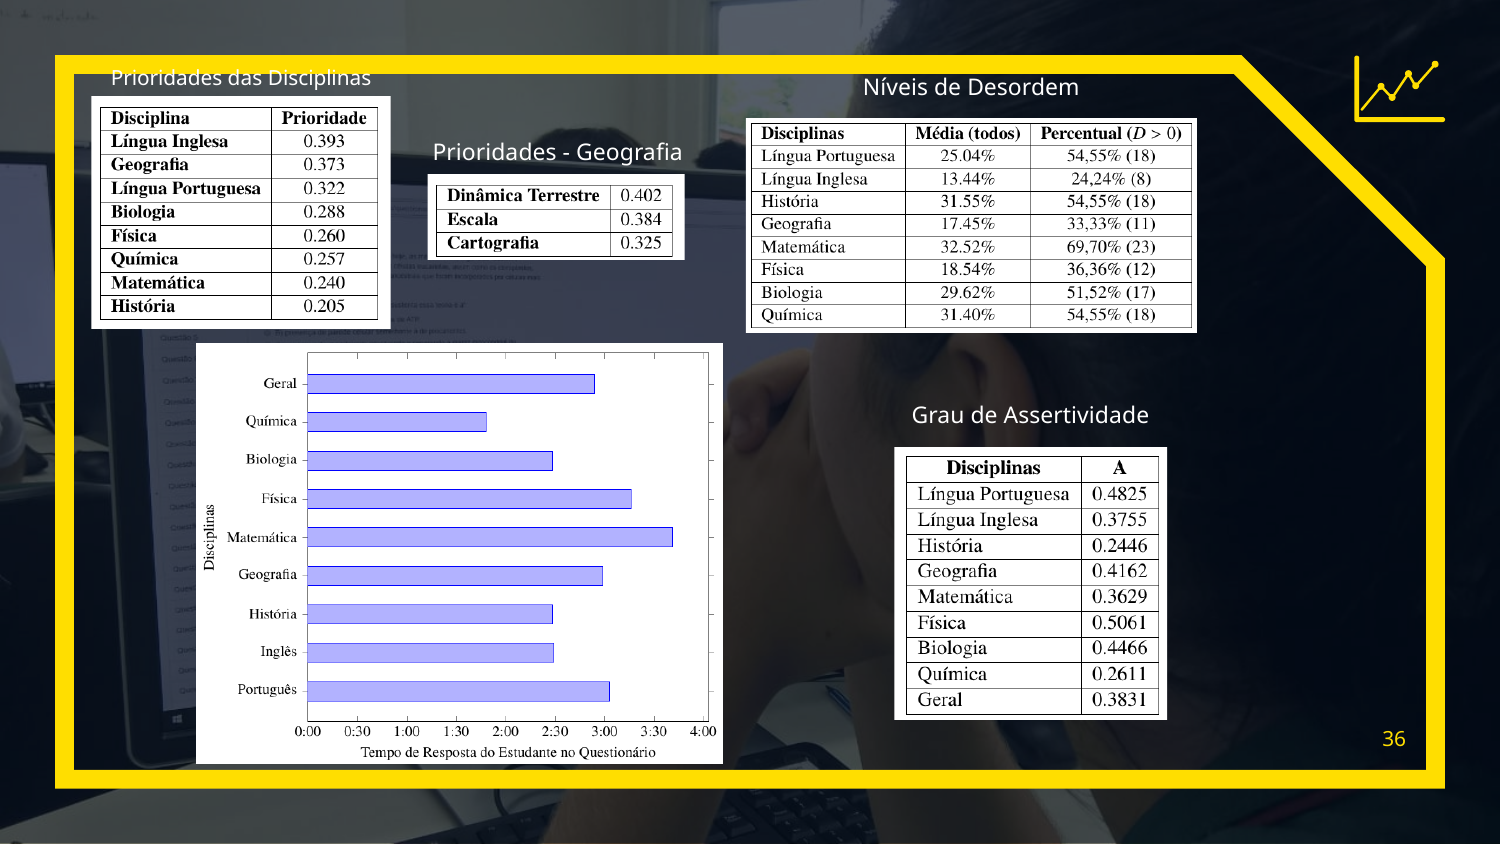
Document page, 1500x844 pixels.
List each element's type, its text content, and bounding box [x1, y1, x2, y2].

subtitle Prioridades - Geografia [429, 133, 687, 175]
subtitle Níveis de Desordem [745, 68, 1197, 117]
picture [0, 0, 1500, 844]
subtitle Prioridades das Disciplinas [91, 60, 391, 95]
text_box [1354, 55, 1446, 123]
subtitle Grau de Assertividade [894, 396, 1168, 445]
slide_number 36 [1366, 711, 1406, 755]
